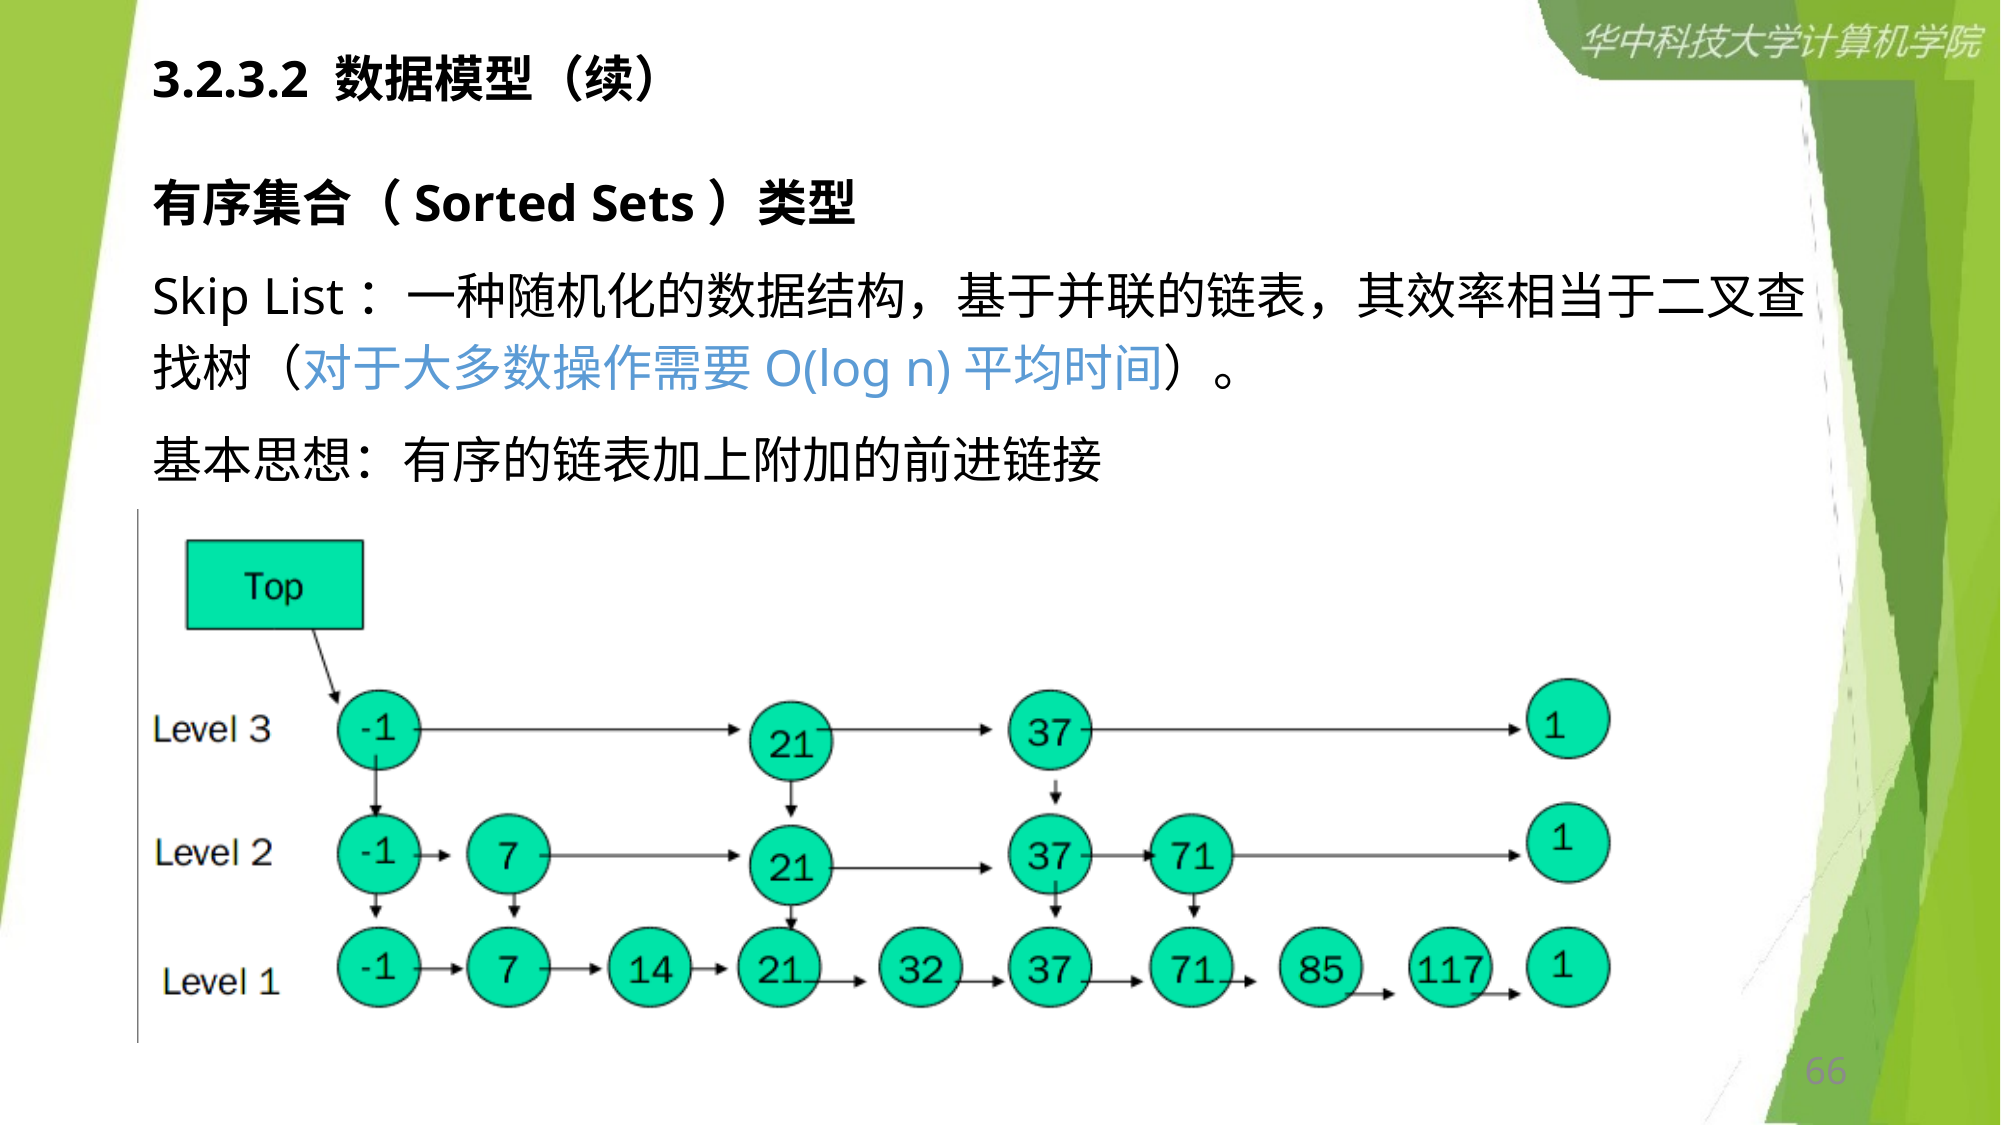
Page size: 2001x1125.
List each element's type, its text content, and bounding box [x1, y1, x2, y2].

title 3.2.3.2 数据模型（续） [137, 25, 1863, 119]
list 有序集合（Sorted Sets）类型 Skip List：一种随机化的数据结构，基于并联的链表，其效率相当于二叉查找树（对于大多数操作需要O(log n)平均时间）。 基本思想：有序的链表加上附加的前进链接 [137, 151, 1863, 510]
picture [0, 0, 2001, 1125]
slide_number 66 [1412, 1042, 1863, 1103]
